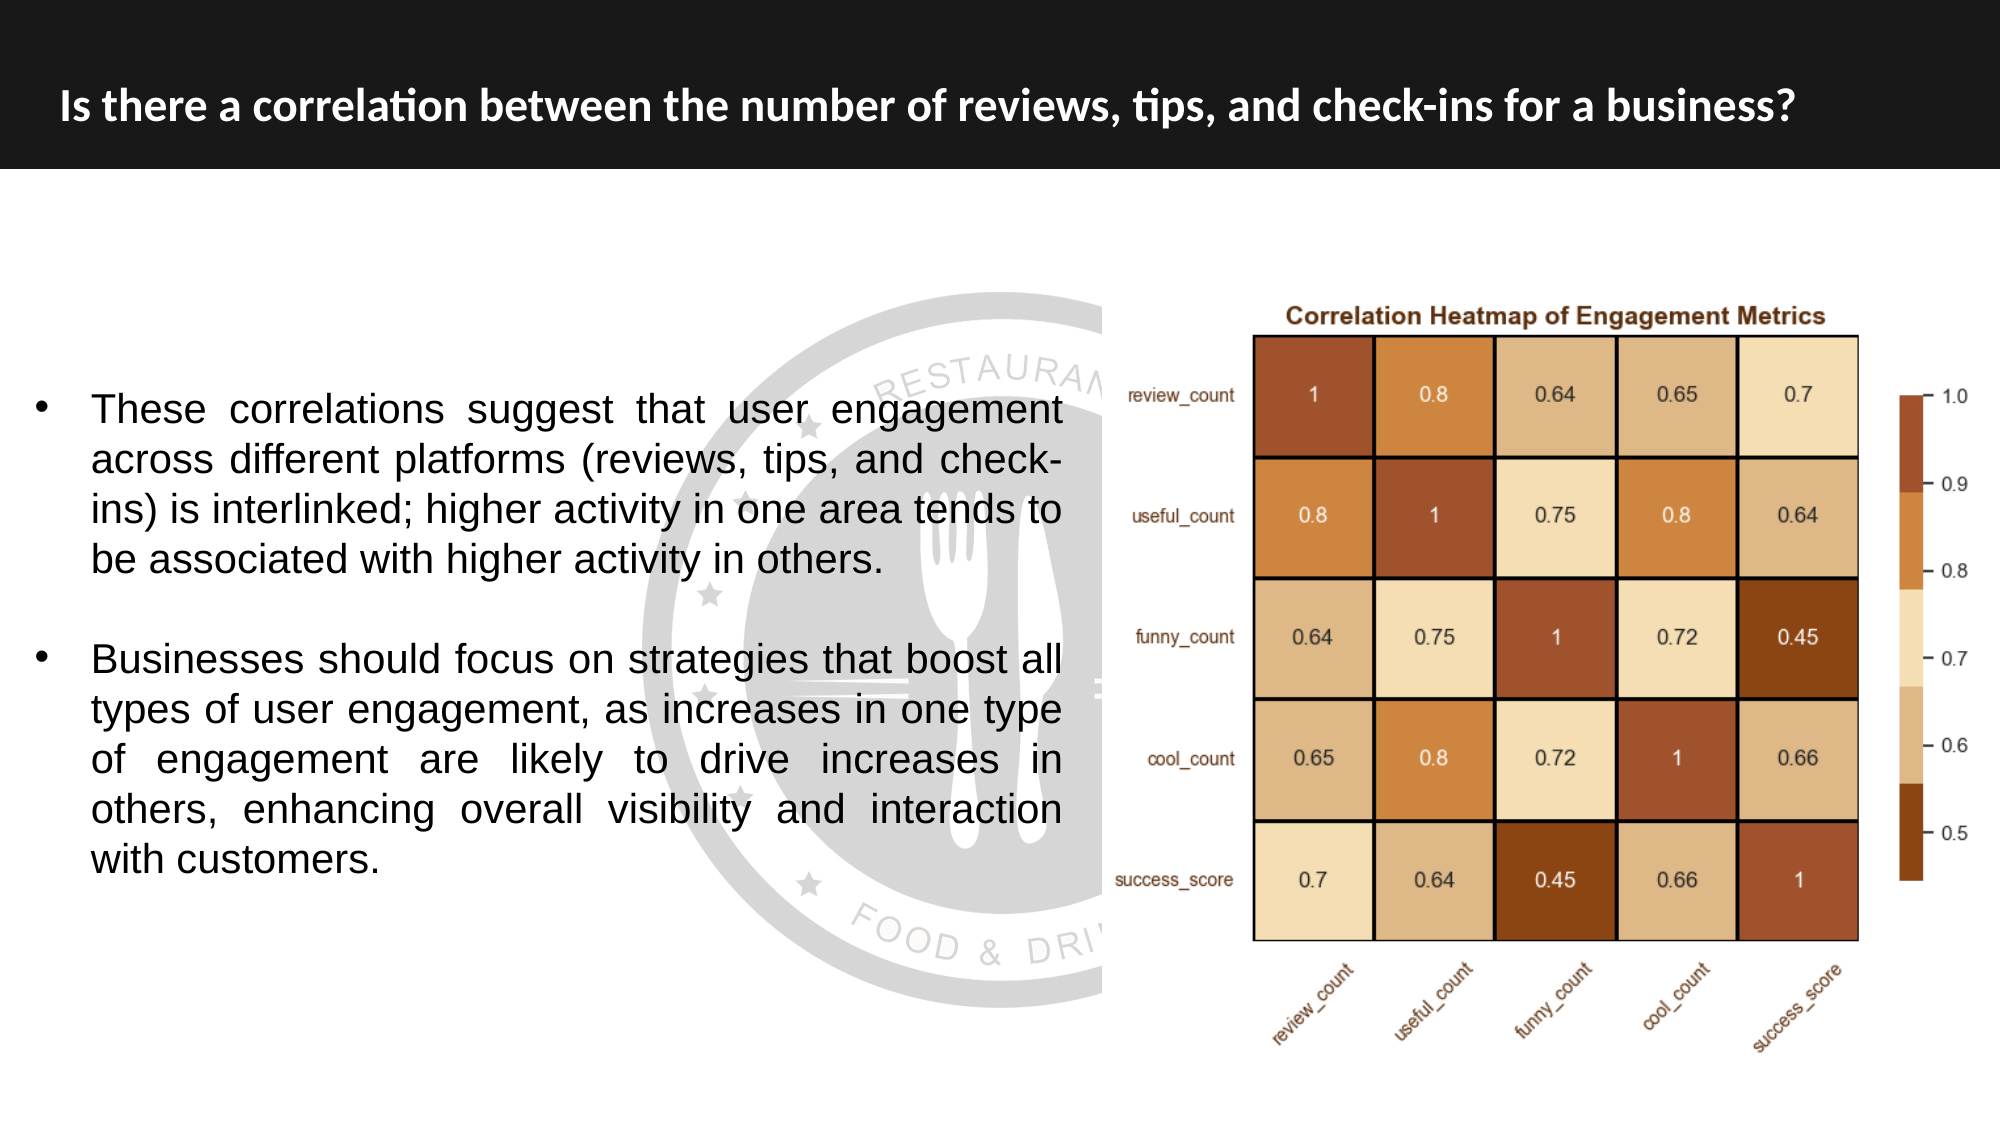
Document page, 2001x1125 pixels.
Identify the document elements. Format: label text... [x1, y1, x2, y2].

text_box These correlations suggest that user engagement across different platforms (reviews, tips, and check-ins) is interlinked; higher activity in one area tends to be associated with higher activity in others. Businesses should focus on strategies that boost all types of user engagement, as increases in one type of engagement are likely to drive increases in others, enhancing overall visibility and interaction with customers. [19, 323, 1079, 940]
picture [0, 0, 2000, 1125]
title Is there a correlation between the number of reviews, tips, and check-ins for a business? [43, 65, 1934, 197]
